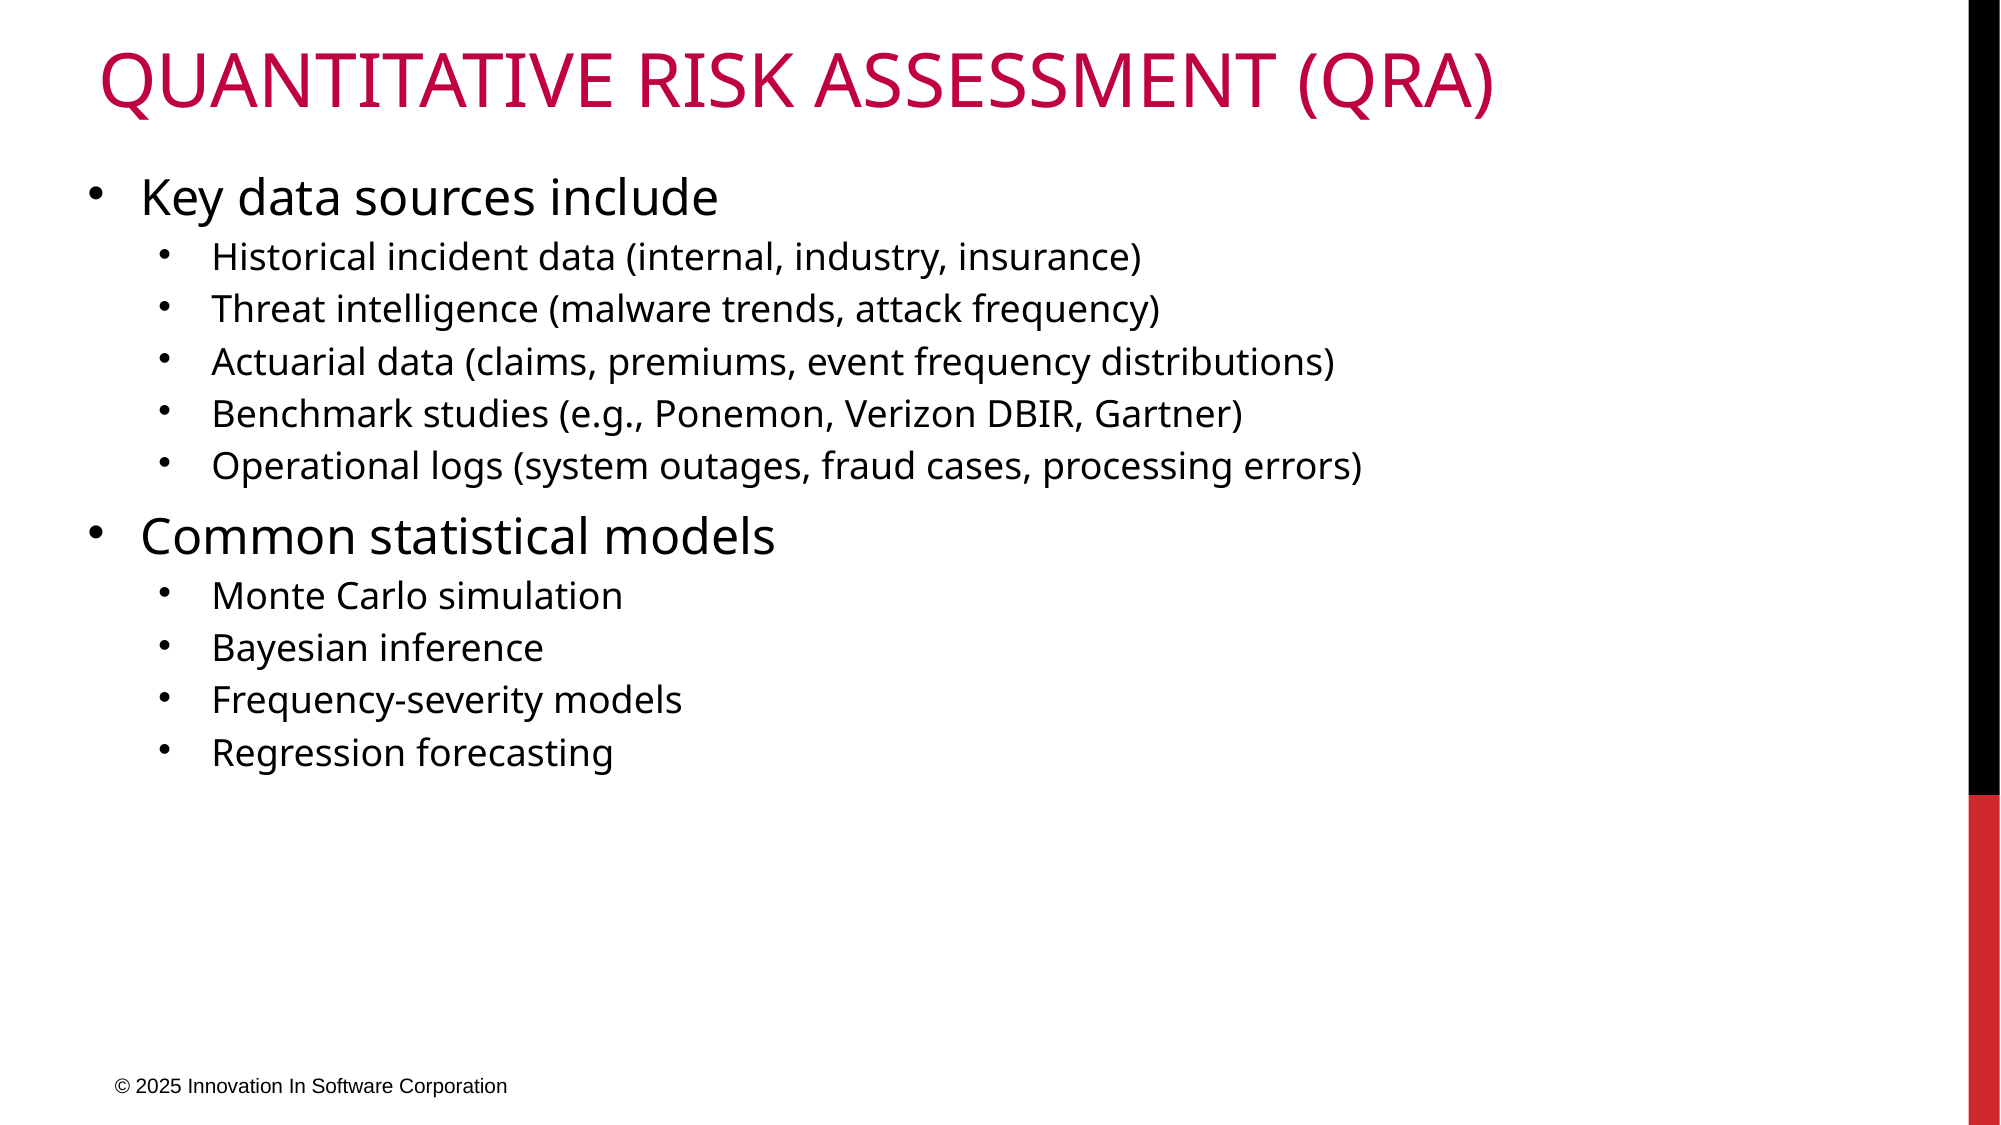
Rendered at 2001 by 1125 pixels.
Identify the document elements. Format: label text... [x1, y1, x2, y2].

footer © 2025 Innovation In Software Corporation [99, 1065, 850, 1112]
list Key data sources include Historical incident data (internal, industry, insurance) Threat intelligence (malware trends, attack frequency) Actuarial data (claims, premiums, event frequency distributions) Benchmark studies (e.g., Ponemon, Verizon DBIR, Gartner) Operational logs (system outages, fraud cases, processing errors) Common statistical models Monte Carlo simulation Bayesian inference Frequency-severity models Regression forecasting [69, 172, 1766, 990]
title Quantitative Risk Assessment (QRA) [98, 0, 1770, 186]
